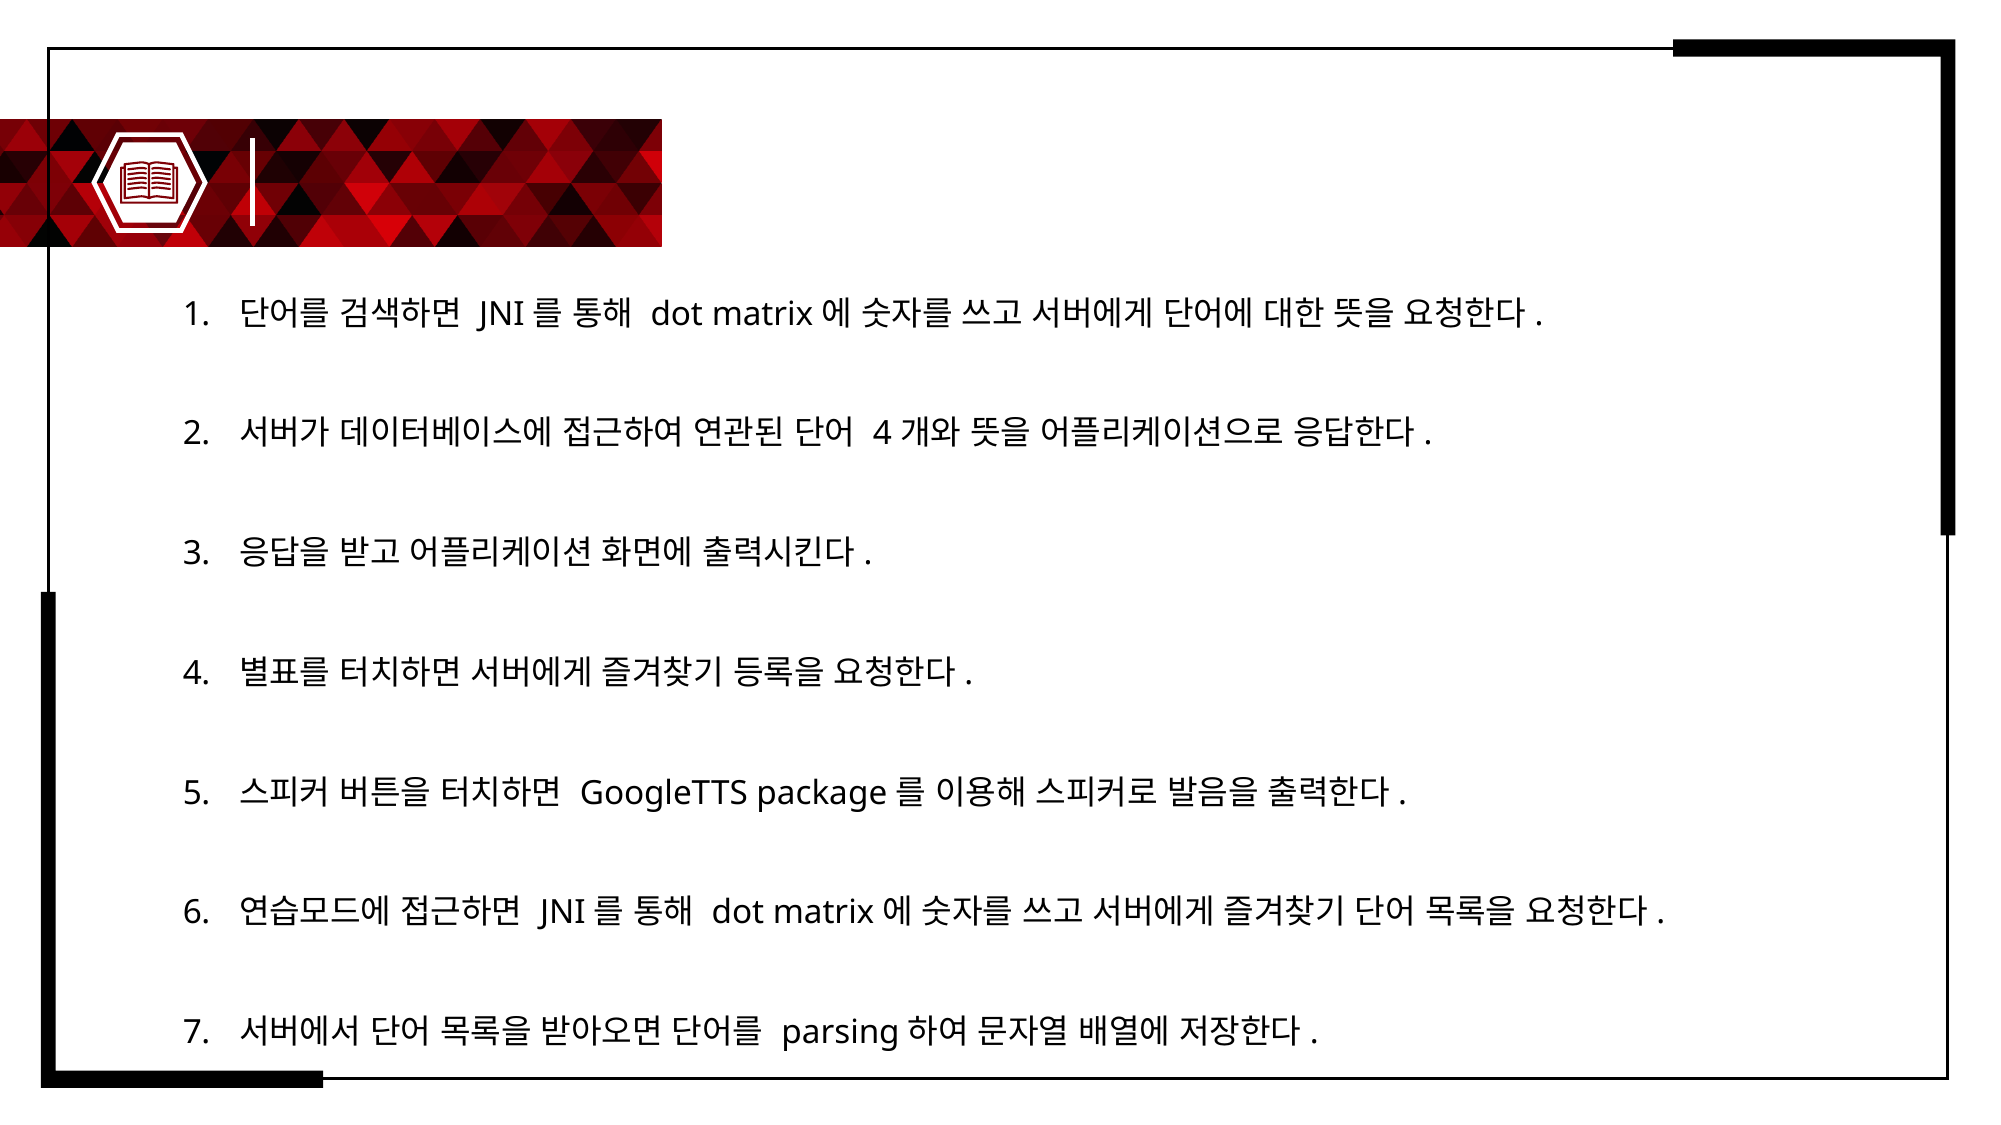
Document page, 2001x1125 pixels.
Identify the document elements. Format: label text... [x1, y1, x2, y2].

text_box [93, 134, 206, 231]
picture [0, 0, 662, 418]
text_box [48, 47, 1949, 1080]
text_box [40, 591, 324, 1089]
text_box [1672, 38, 1956, 536]
text_box 단어를 검색하면 JNI를 통해 dot matrix에 숫자를 쓰고 서버에게 단어에 대한 뜻을 요청한다. 서버가 데이터베이스에 접근하여 연관된 단어 4개와 뜻을 어플리케이션으로 응답한다. 응답을 받고 어플리케이션 화면에 출력시킨다. 별표를 터치하면 서버에게 즐겨찾기 등록을 요청한다. 스피커 버튼을 터치하면 GoogleTTS package를 이용해 스피커로 발음을 출력한다. 연습모드에 접근하면 JNI를 통해 dot matrix에 숫자를 쓰고 서버에게 즐겨찾기 단어 목록을 요청한다. 서버에서 단어 목록을 받아오면 단어를 parsing하여 문자열 배열에 저장한다. [168, 264, 1681, 1058]
